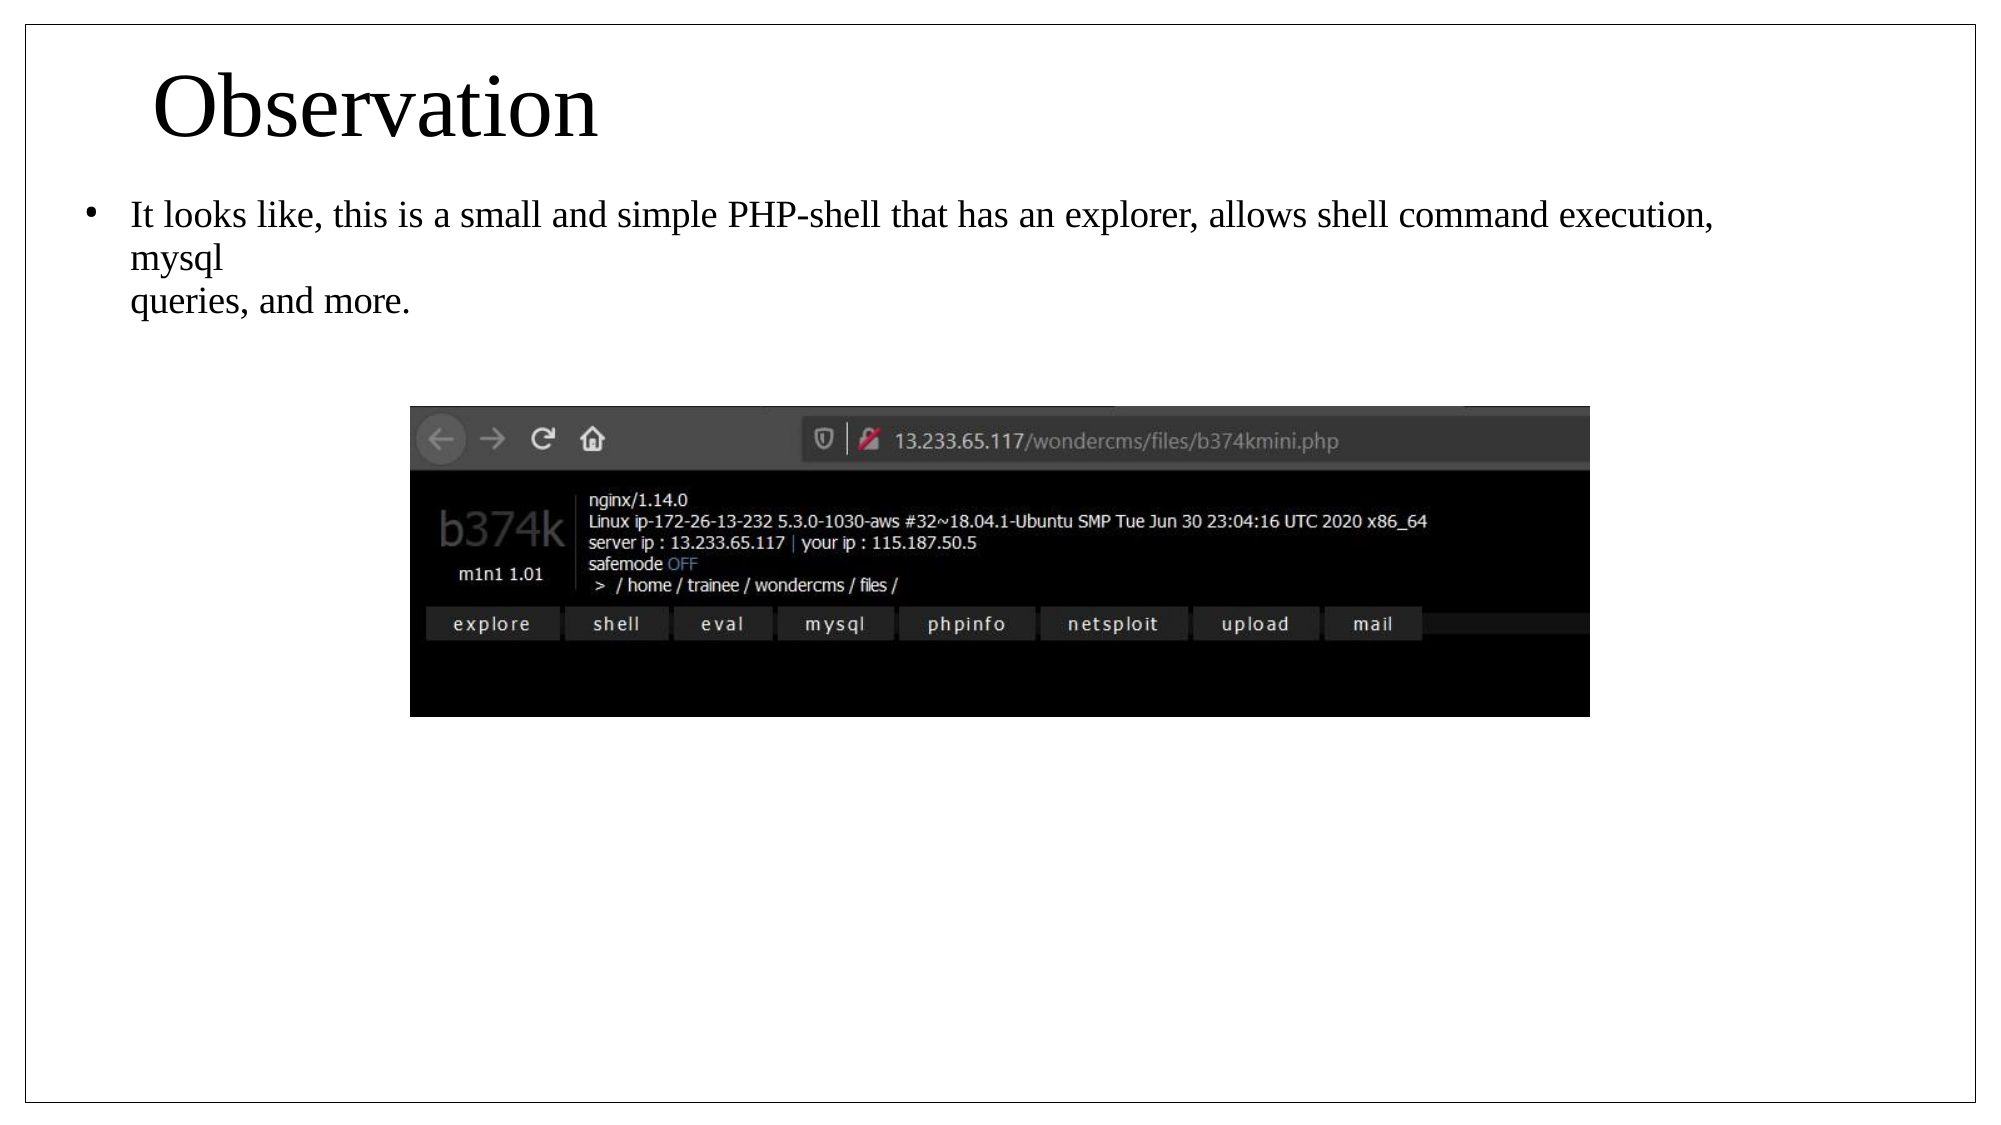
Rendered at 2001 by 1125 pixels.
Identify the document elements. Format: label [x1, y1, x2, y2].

text_box [25, 23, 1977, 1104]
